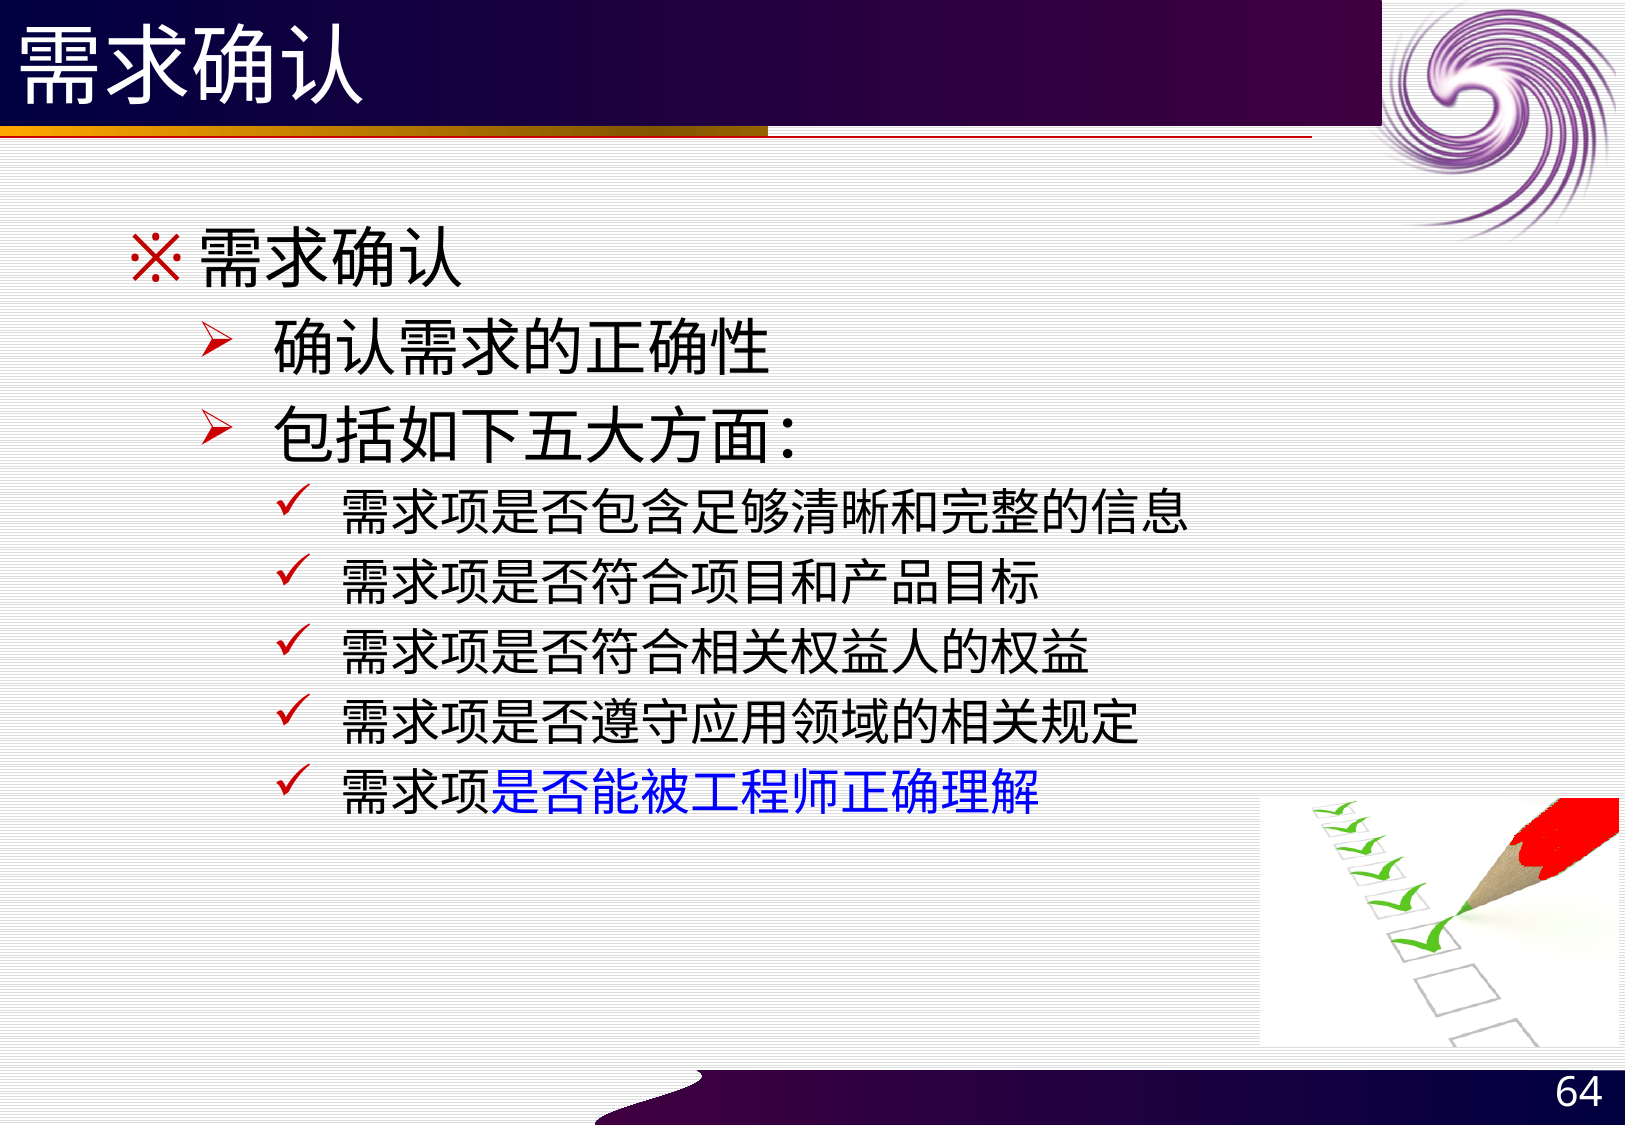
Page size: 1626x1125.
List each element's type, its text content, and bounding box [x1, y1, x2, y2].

picture [1260, 798, 1619, 1047]
picture [1362, 0, 1616, 244]
title 需求确认 [0, 0, 1382, 126]
list 需求确认 确认需求的正确性 包括如下五大方面： 需求项是否包含足够清晰和完整的信息 需求项是否符合项目和产品目标 需求项是否符合相关权益人的权益 需求项是否遵守应用领域的相关规定 需求项是否能被工程师正确理解 [100, 207, 1523, 870]
slide_number 64 [1474, 1069, 1619, 1125]
